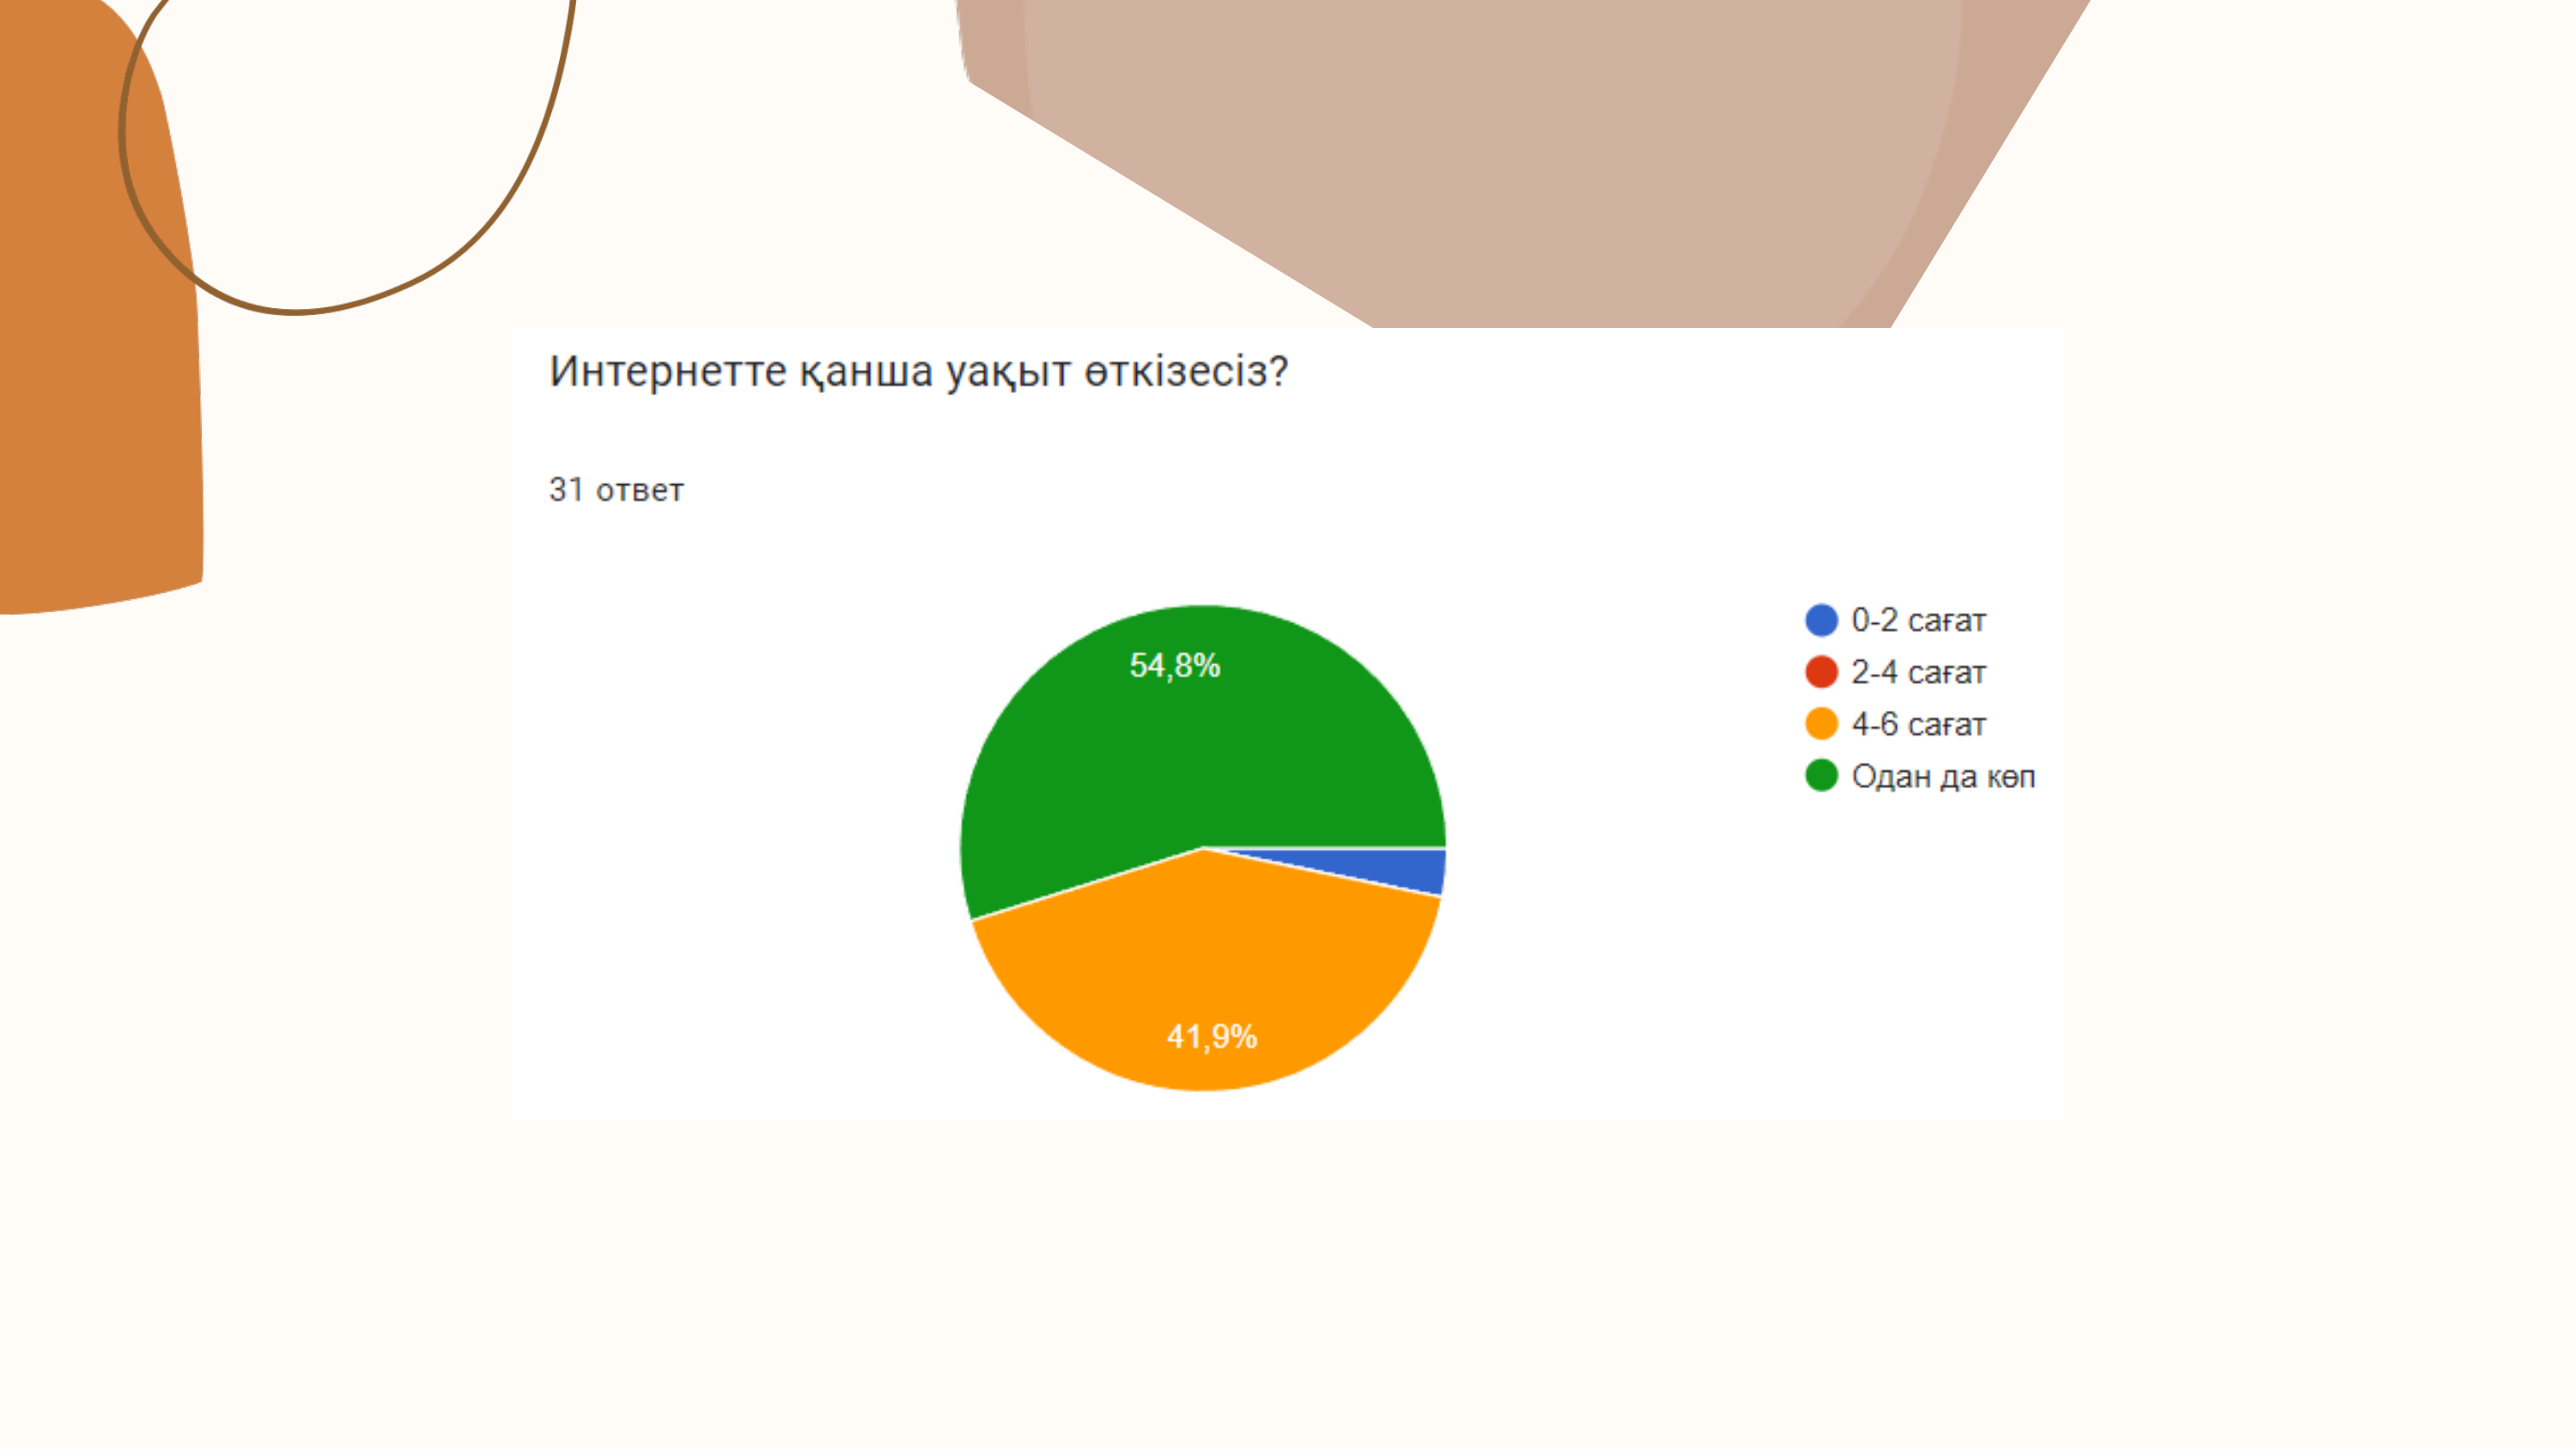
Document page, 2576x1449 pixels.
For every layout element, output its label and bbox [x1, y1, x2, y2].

text_box [88, 0, 593, 333]
text_box [0, 0, 207, 617]
text_box [909, 0, 2091, 328]
text_box [511, 328, 2065, 1120]
